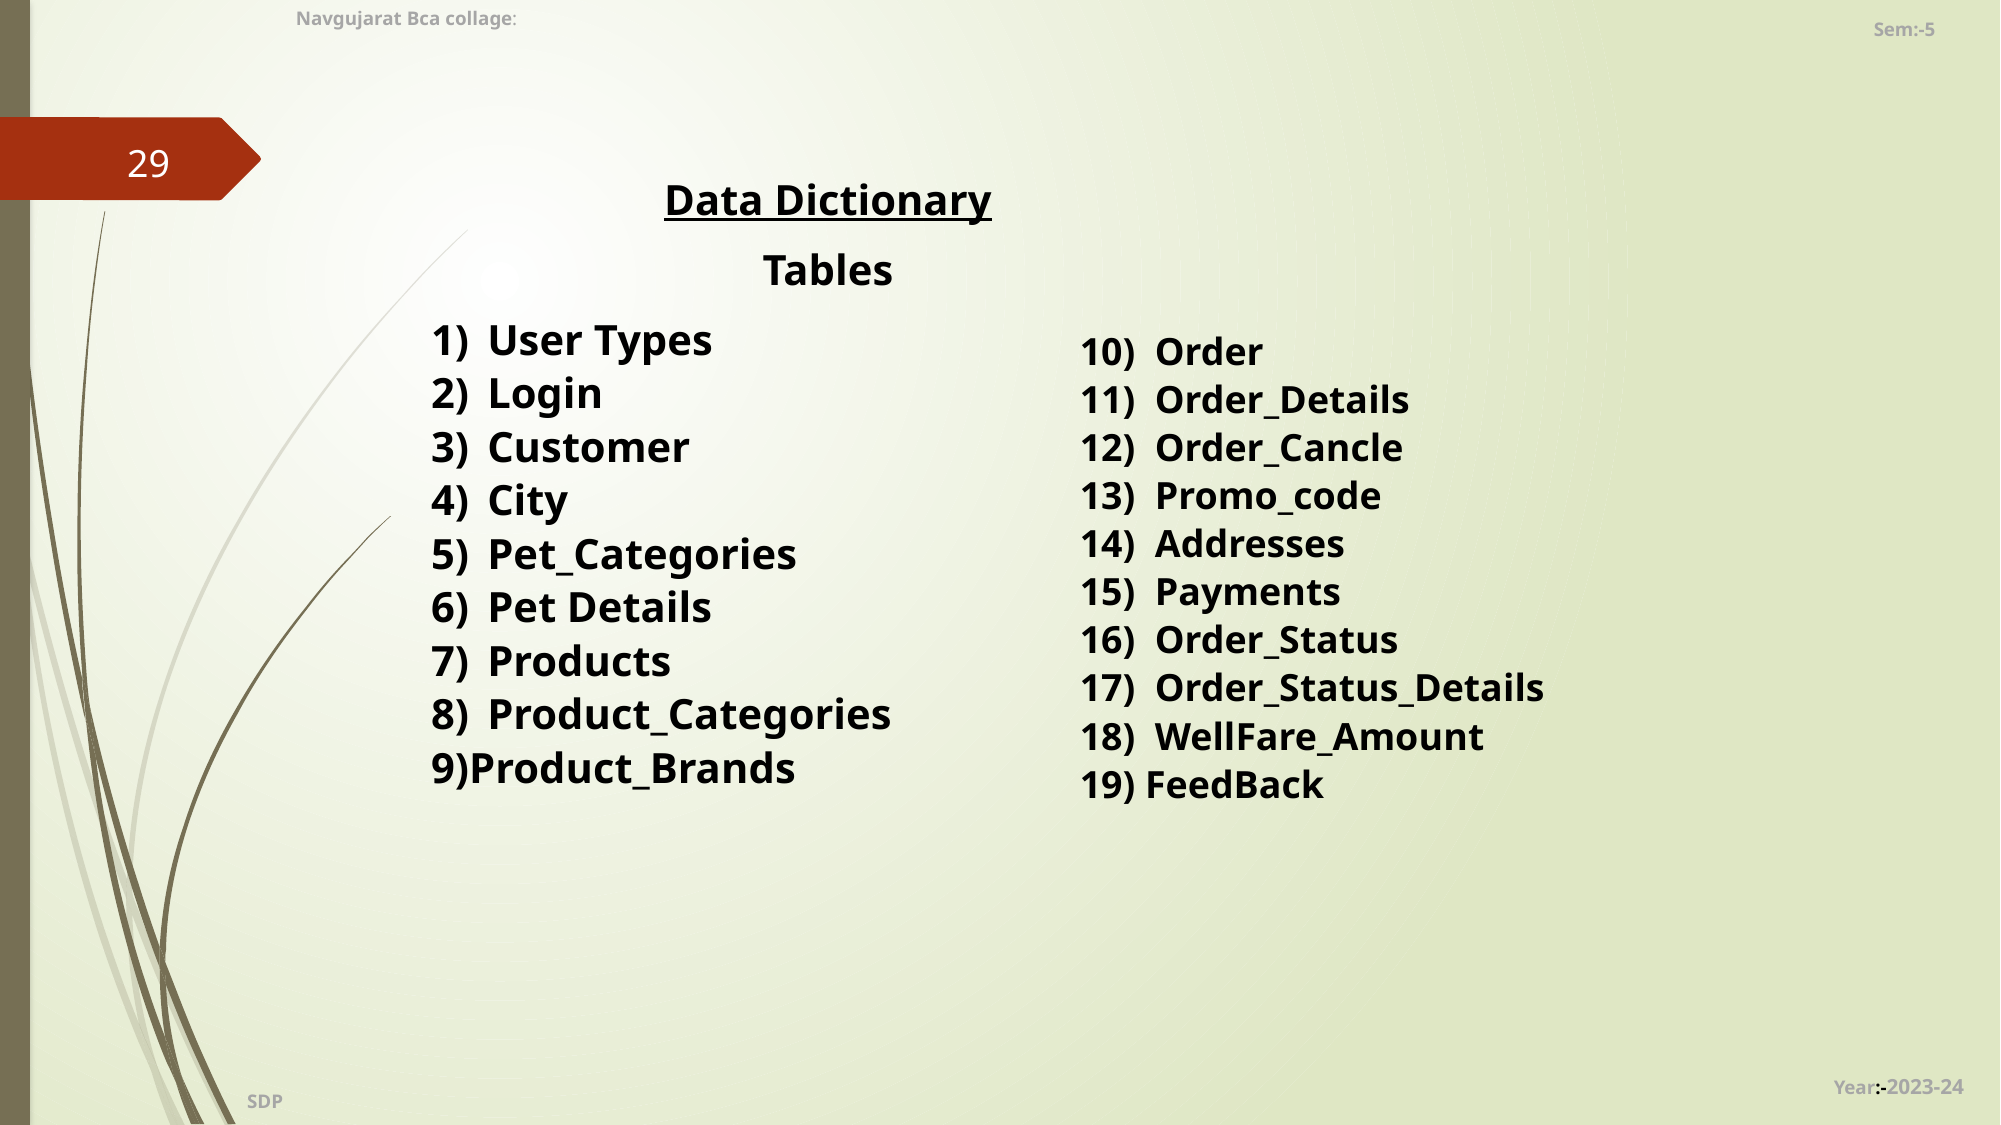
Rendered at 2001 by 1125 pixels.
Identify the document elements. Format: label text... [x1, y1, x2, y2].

text_box 29 [112, 132, 1113, 192]
text_box Sem:-5 [1858, 0, 2000, 60]
text_box Year:-2023-24 [1818, 1056, 1984, 1117]
text_box Data Dictionary Tables User Types Login Customer City Pet_Categories Pet Details Products Product_Categories 9)Product_Brands [416, 162, 1240, 800]
text_box Navgujarat Bca collage: [280, 0, 581, 49]
text_box SDP [232, 1082, 1233, 1120]
text_box 10) Order 11) Order_Details 12) Order_Cancle 13) Promo_code 14) Addresses 15) Payments 16) Order_Status 17) Order_Status_Details 18) WellFare_Amount 19) FeedBack [1065, 316, 2000, 813]
